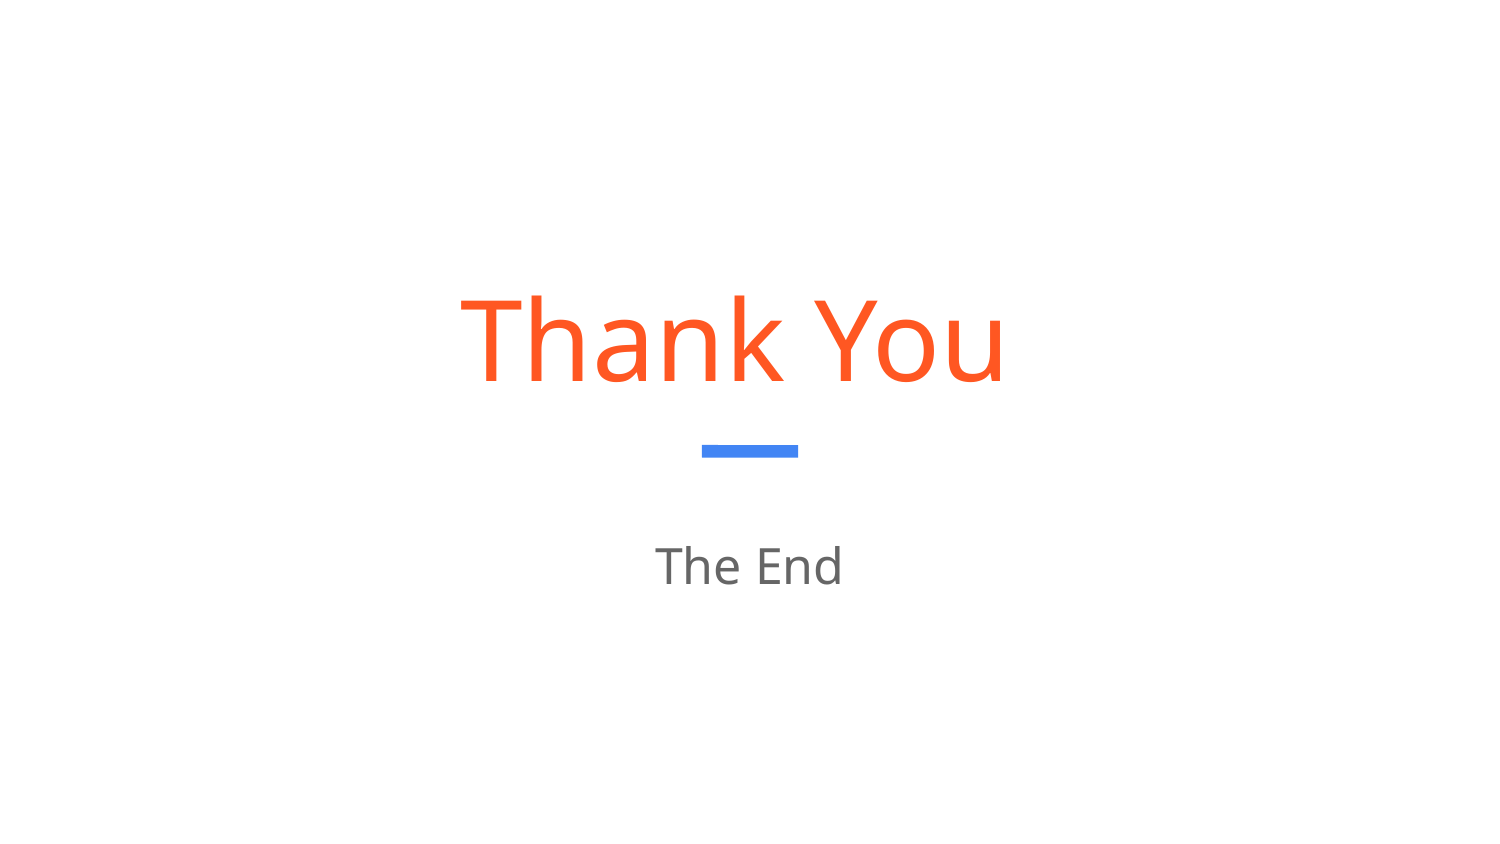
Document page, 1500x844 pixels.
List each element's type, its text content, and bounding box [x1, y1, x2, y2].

subtitle The End [51, 519, 1449, 640]
title Thank You [51, 97, 1449, 419]
